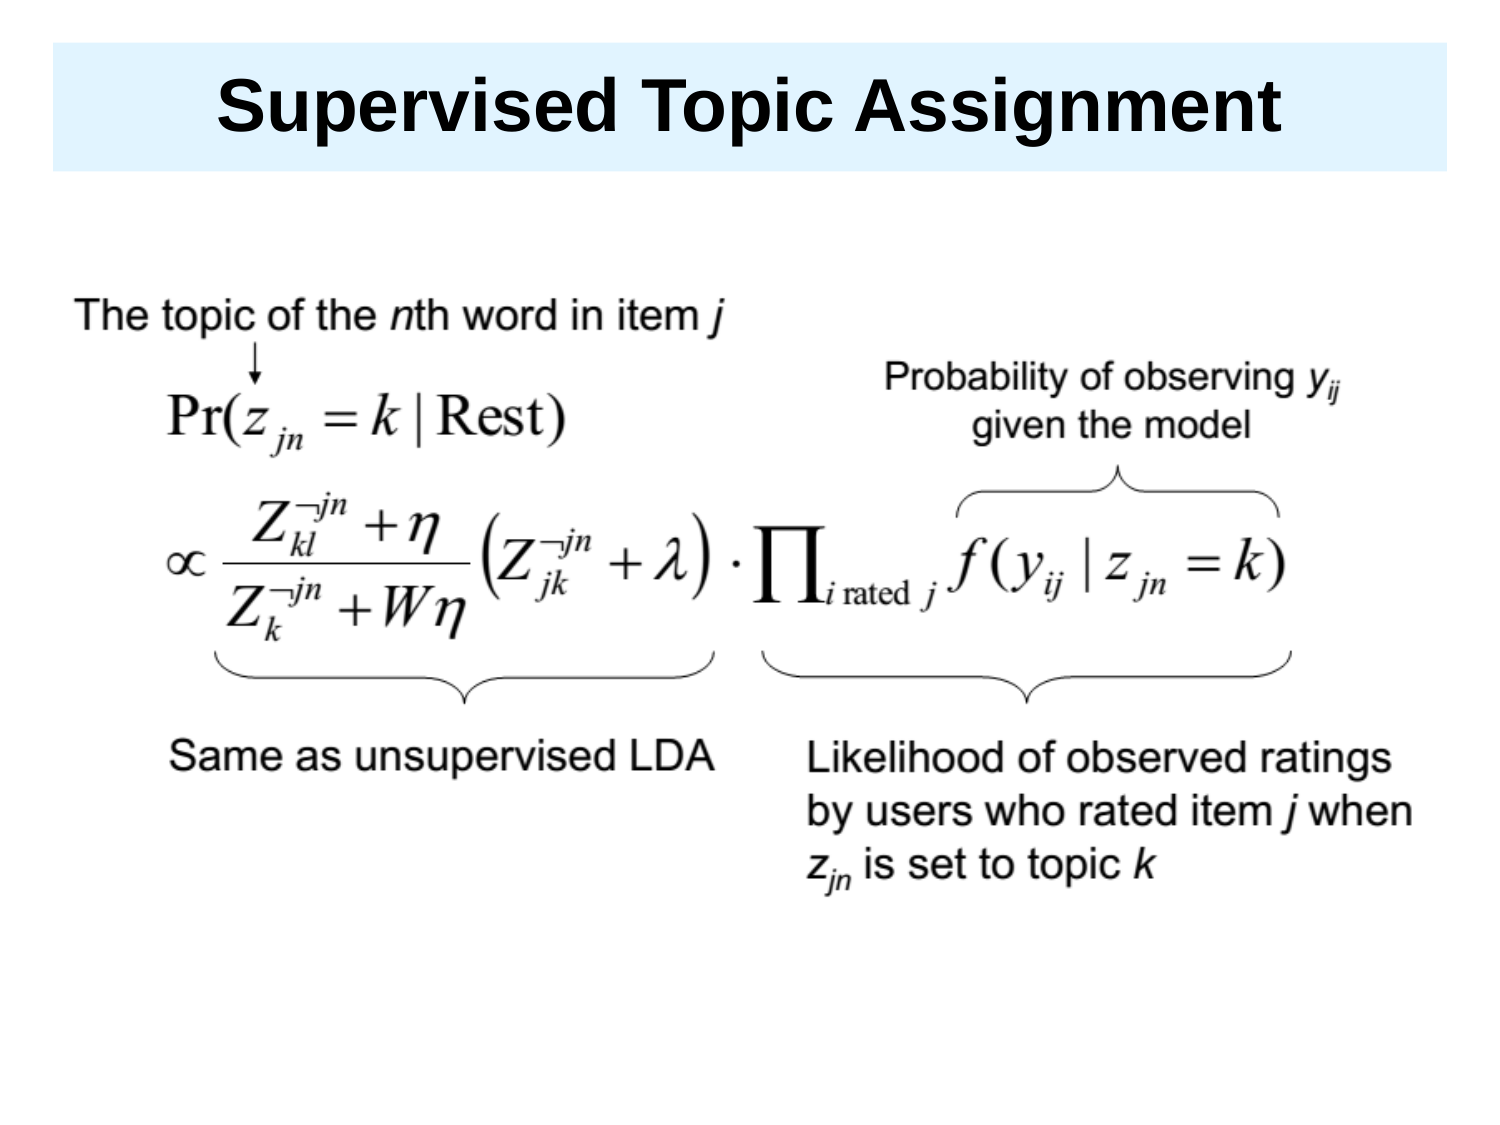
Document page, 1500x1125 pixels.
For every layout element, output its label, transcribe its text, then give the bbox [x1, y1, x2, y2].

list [50, 266, 1450, 937]
title Supervised Topic Assignment [53, 42, 1447, 172]
